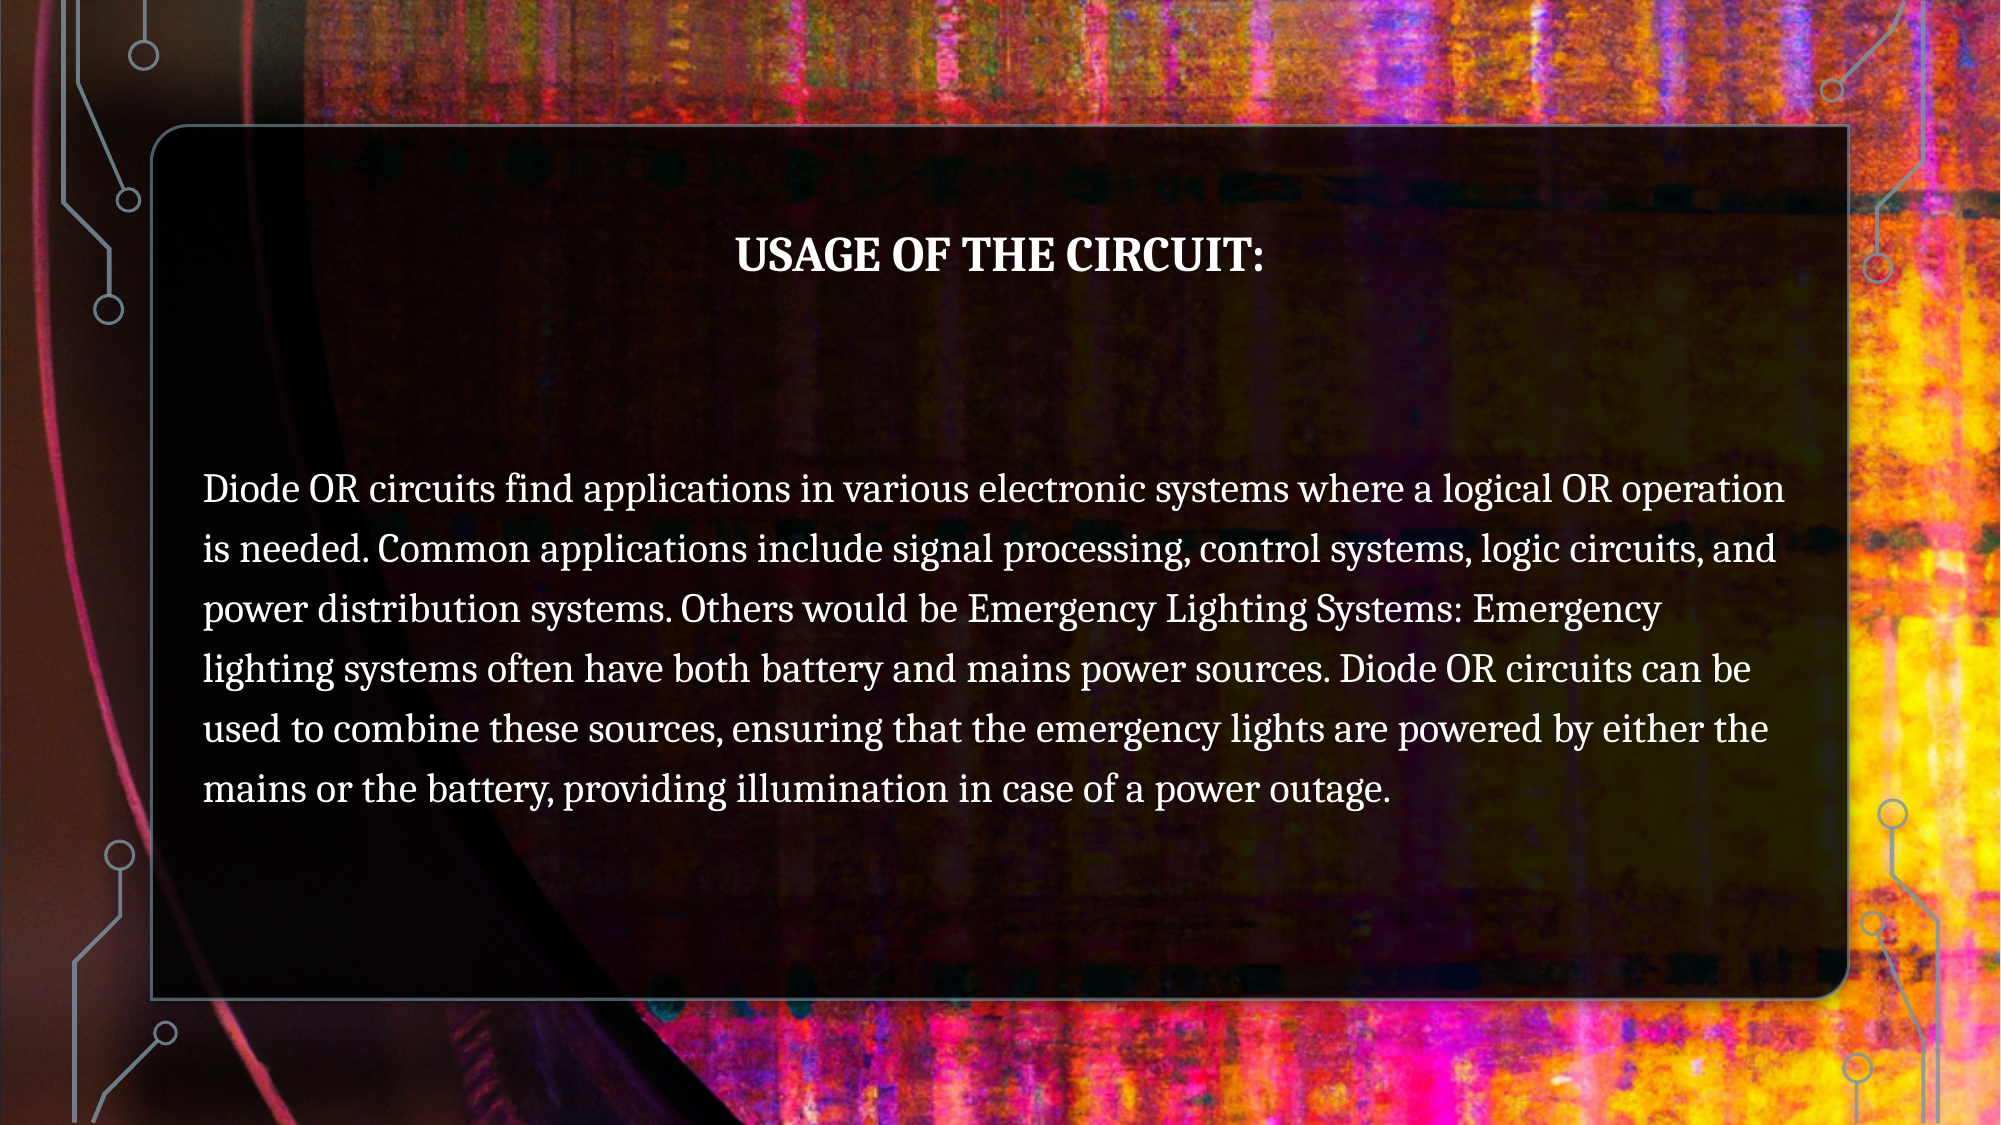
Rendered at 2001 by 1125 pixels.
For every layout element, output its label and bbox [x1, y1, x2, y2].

text_box [60, 0, 1941, 1124]
picture [0, 0, 2000, 1125]
